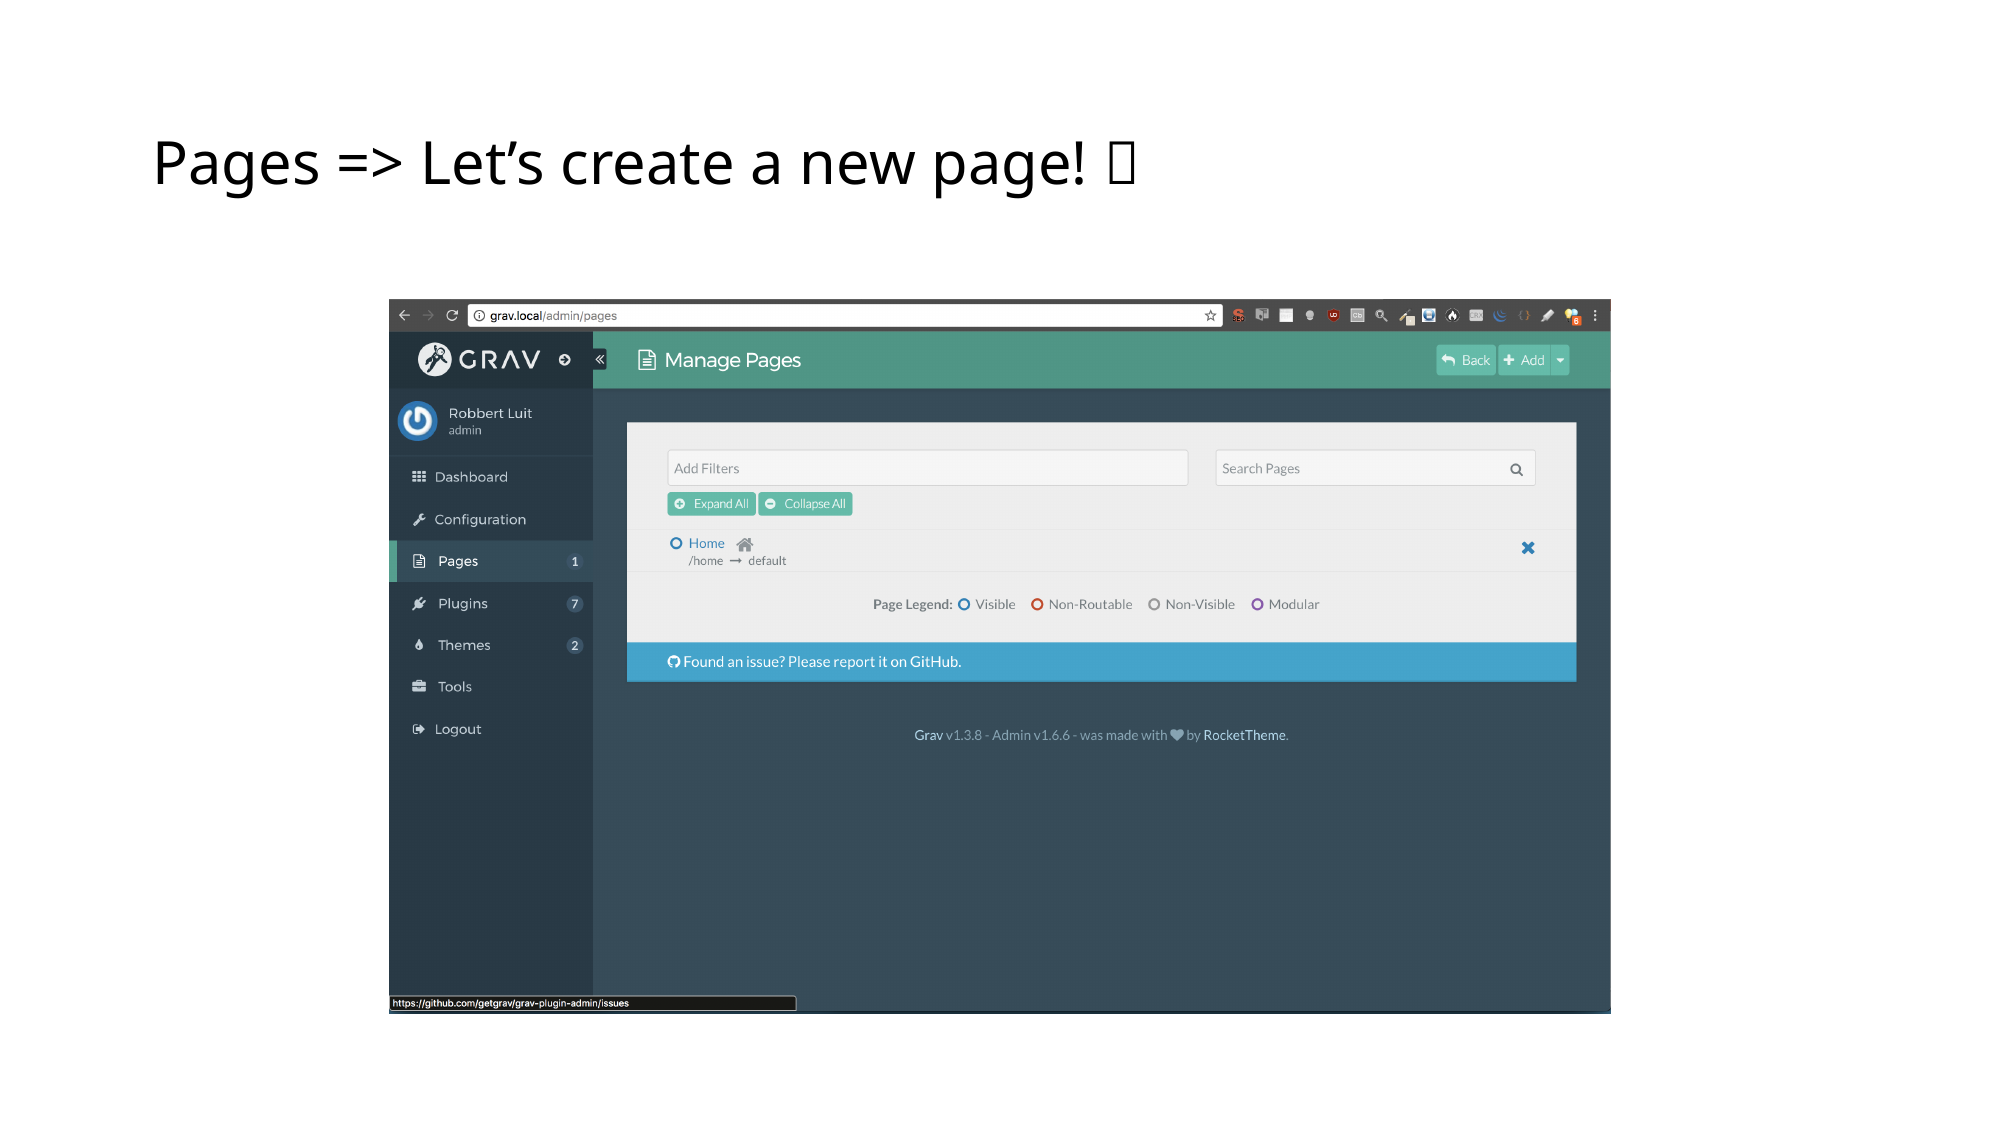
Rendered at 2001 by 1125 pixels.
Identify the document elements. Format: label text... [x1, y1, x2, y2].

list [389, 299, 1611, 1014]
title Pages => Let’s create a new page!  [137, 59, 1863, 278]
